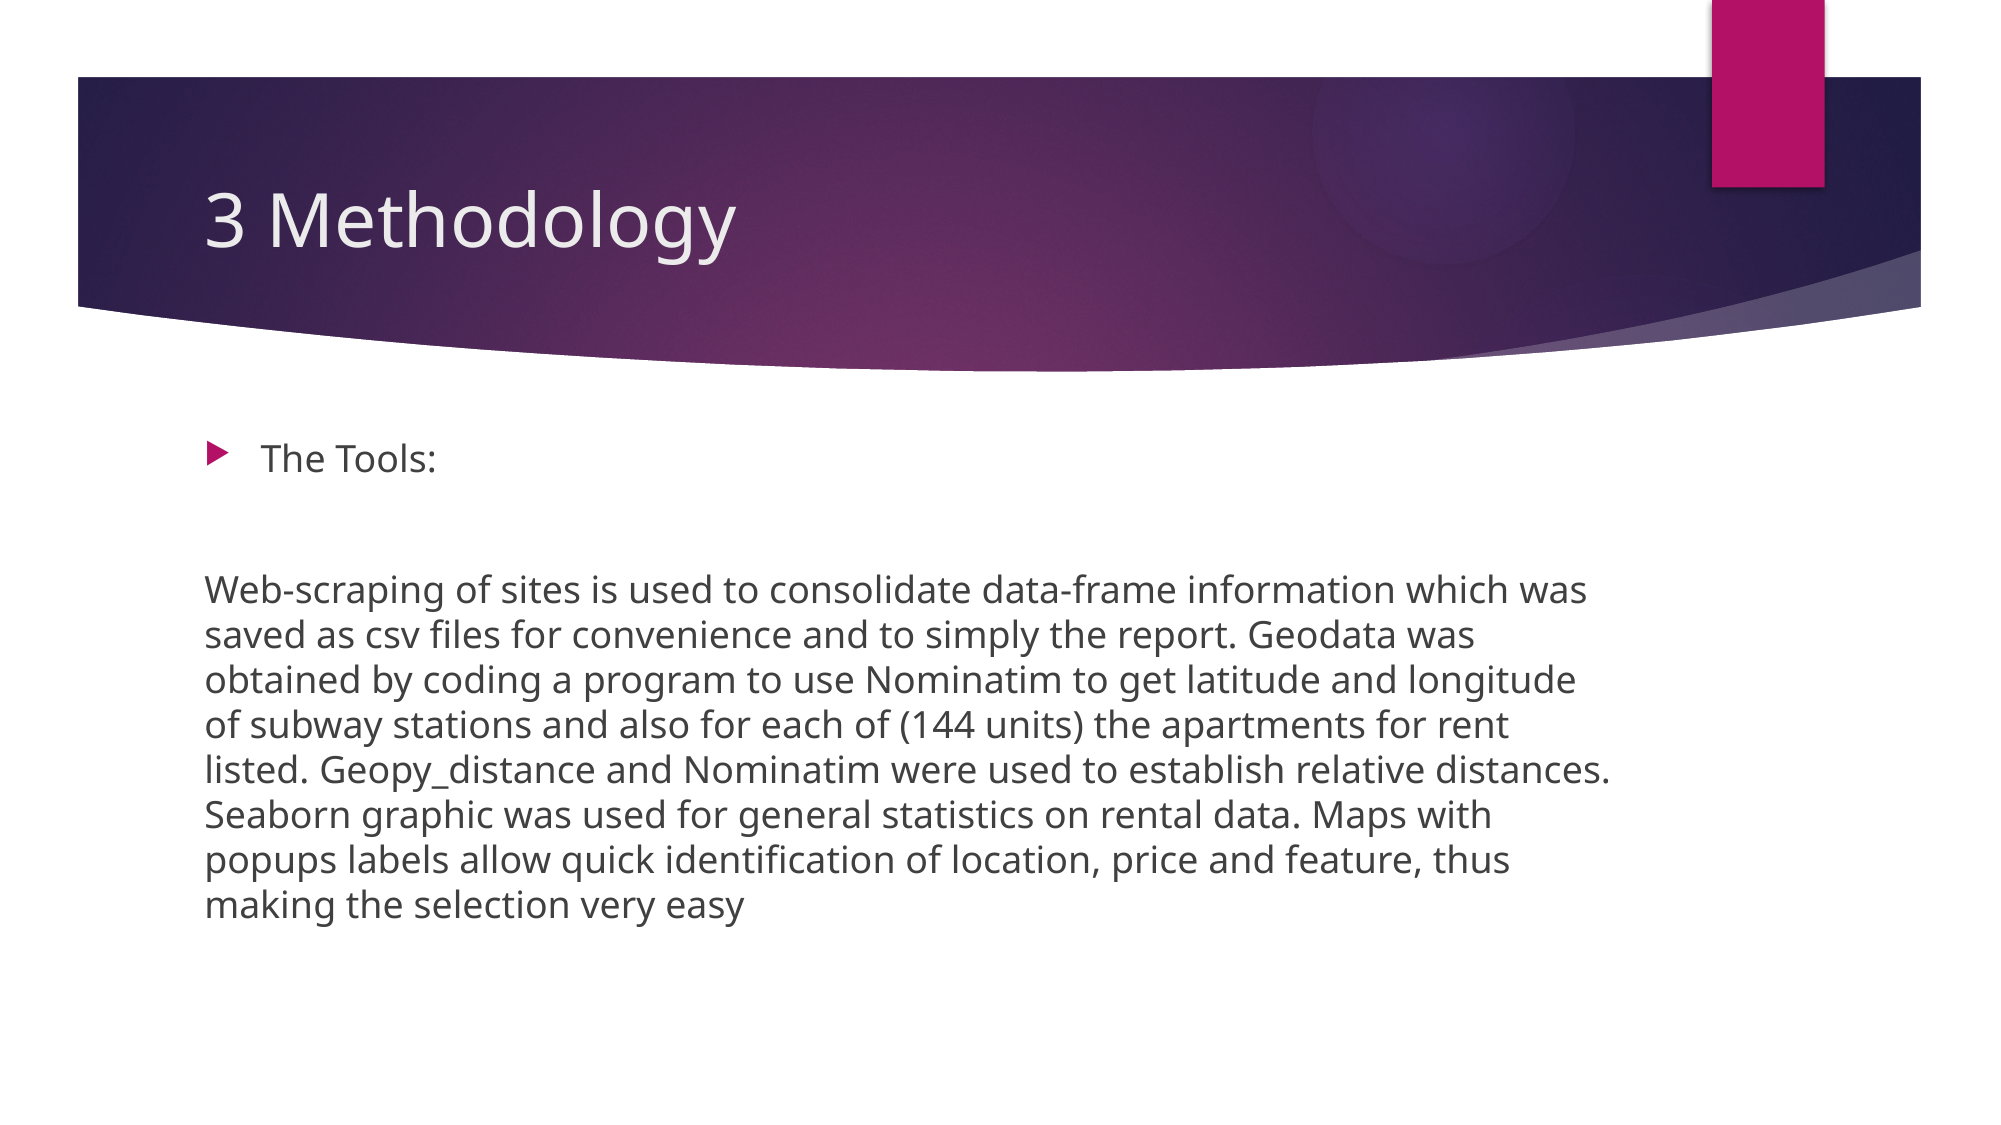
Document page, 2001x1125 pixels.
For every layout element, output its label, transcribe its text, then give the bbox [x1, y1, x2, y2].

list The Tools: Web-scraping of sites is used to consolidate data-frame information which was saved as csv files for convenience and to simply the report. Geodata was obtained by coding a program to use Nominatim to get latitude and longitude of subway stations and also for each of (144 units) the apartments for rent listed. Geopy_distance and Nominatim were used to establish relative distances. Seaborn graphic was used for general statistics on rental data. Maps with popups labels allow quick identification of location, price and feature, thus making the selection very easy [189, 427, 1638, 988]
title 3 Methodology [189, 159, 1627, 276]
